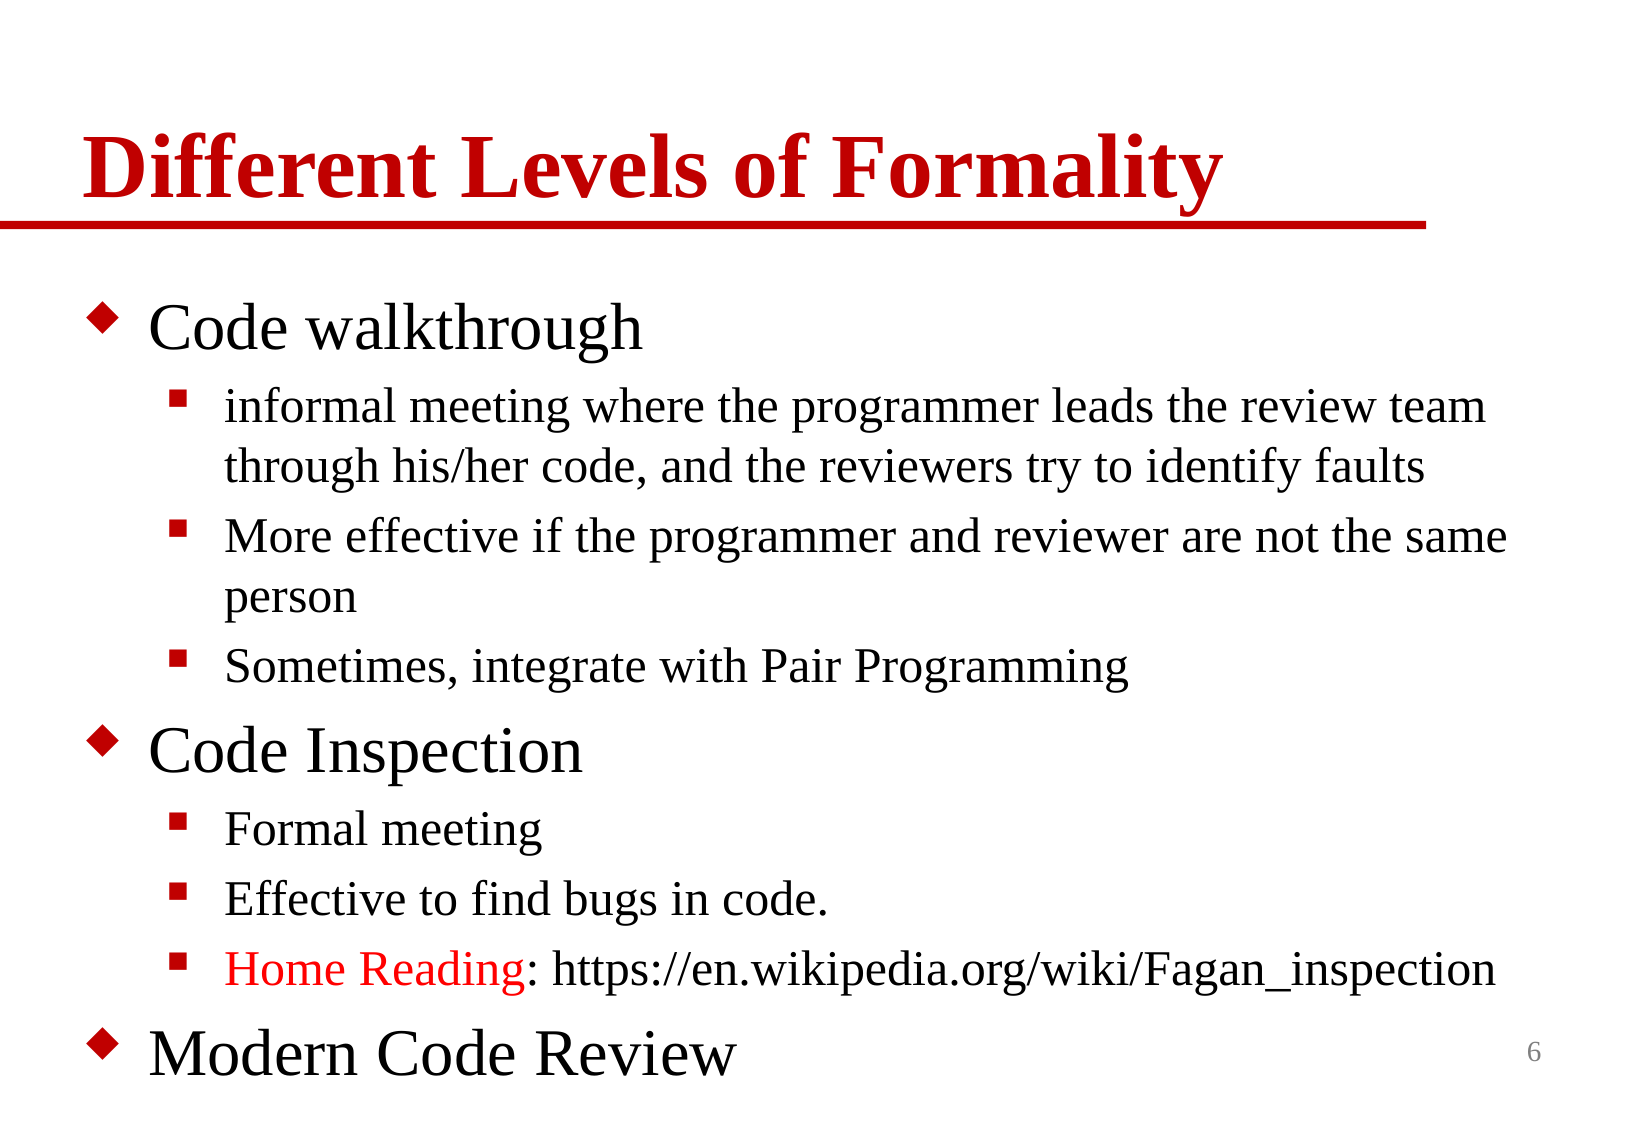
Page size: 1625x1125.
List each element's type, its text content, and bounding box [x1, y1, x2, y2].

title Different Levels of Formality [67, 43, 1550, 225]
slide_number 6 [1218, 1012, 1557, 1088]
list Code walkthrough informal meeting where the programmer leads the review team through his/her code, and the reviewers try to identify faults More effective if the programmer and reviewer are not the same person Sometimes, integrate with Pair Programming Code Inspection Formal meeting Effective to find bugs in code. Home Reading: https://en.wikipedia.org/wiki/Fagan_inspection Modern Code Review [67, 275, 1550, 1088]
